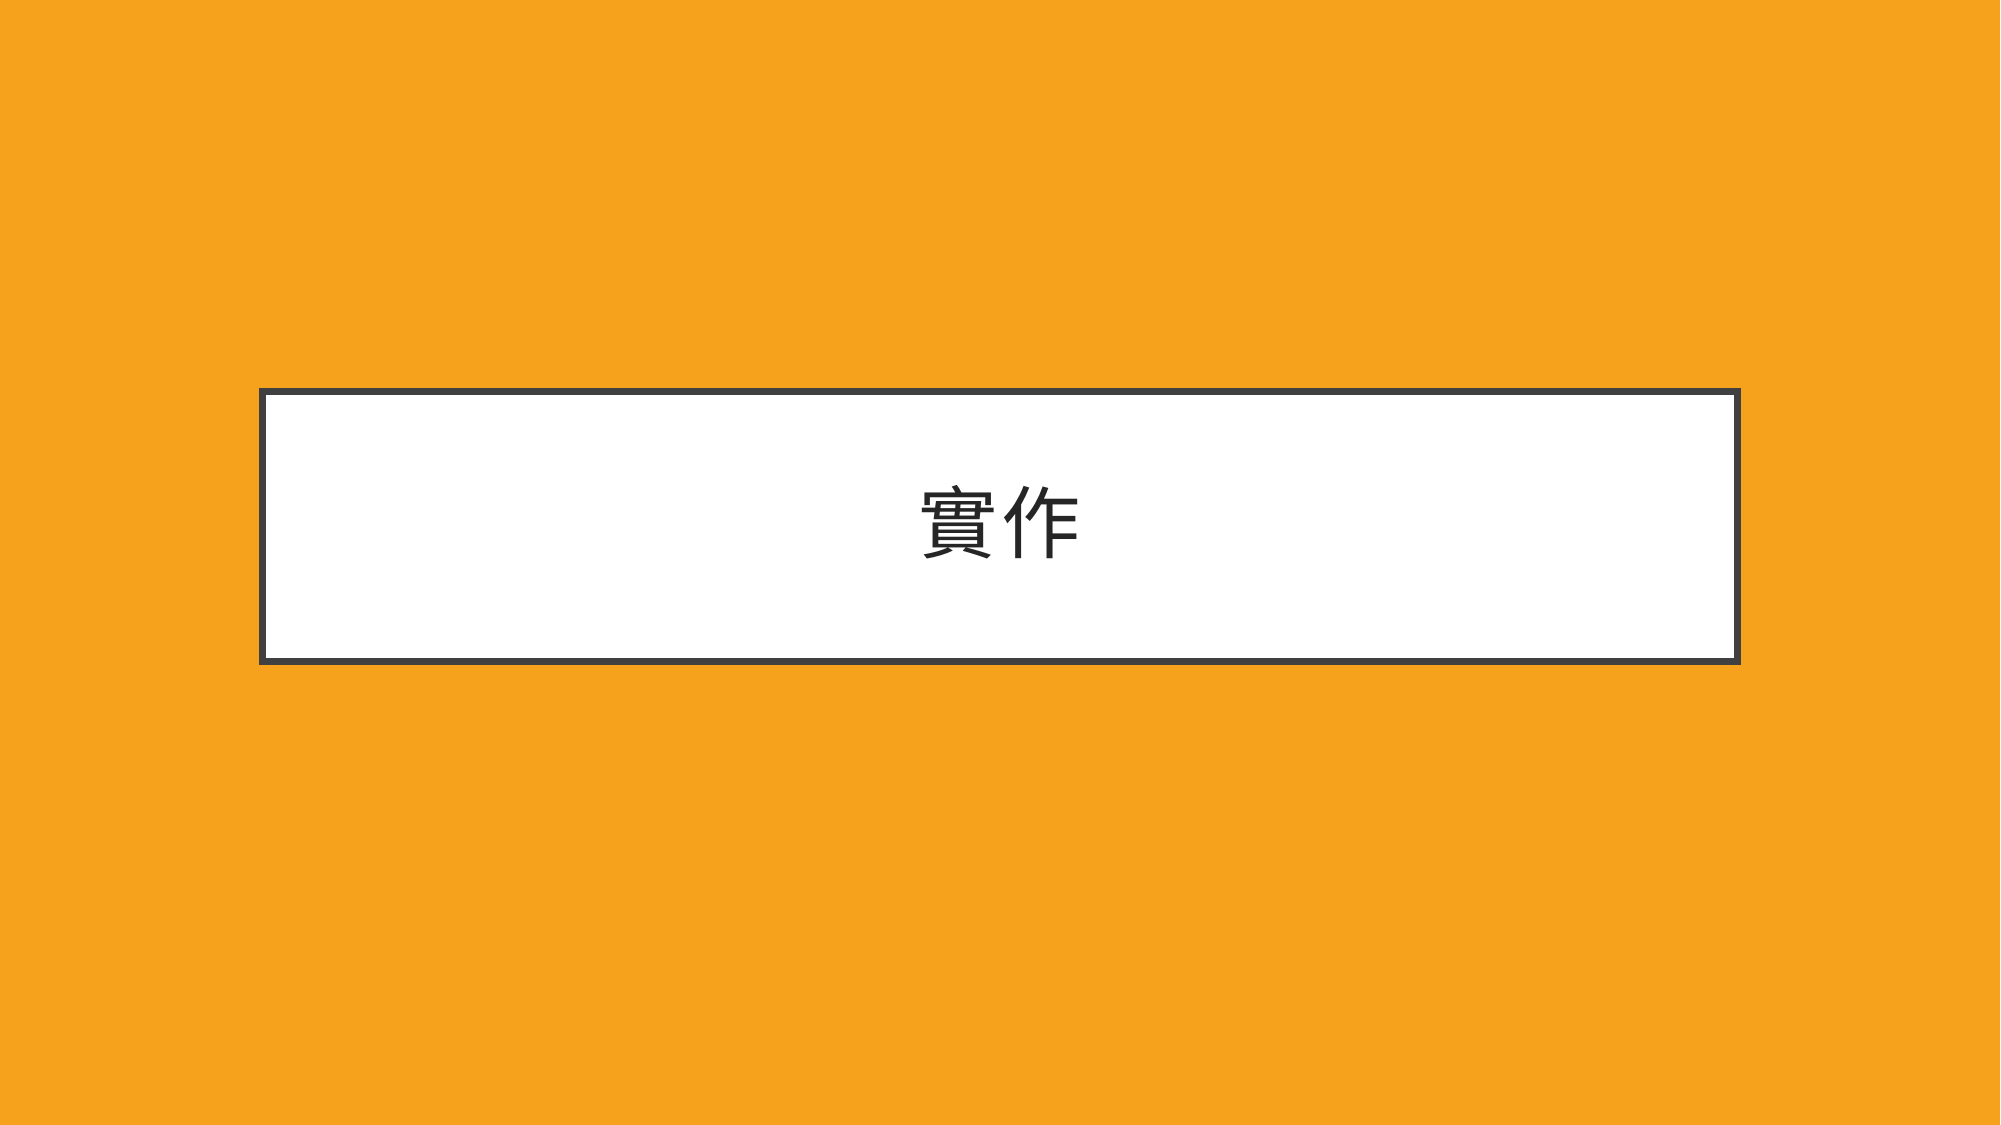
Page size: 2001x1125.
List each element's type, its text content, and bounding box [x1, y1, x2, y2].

title 實作 [259, 388, 1741, 665]
